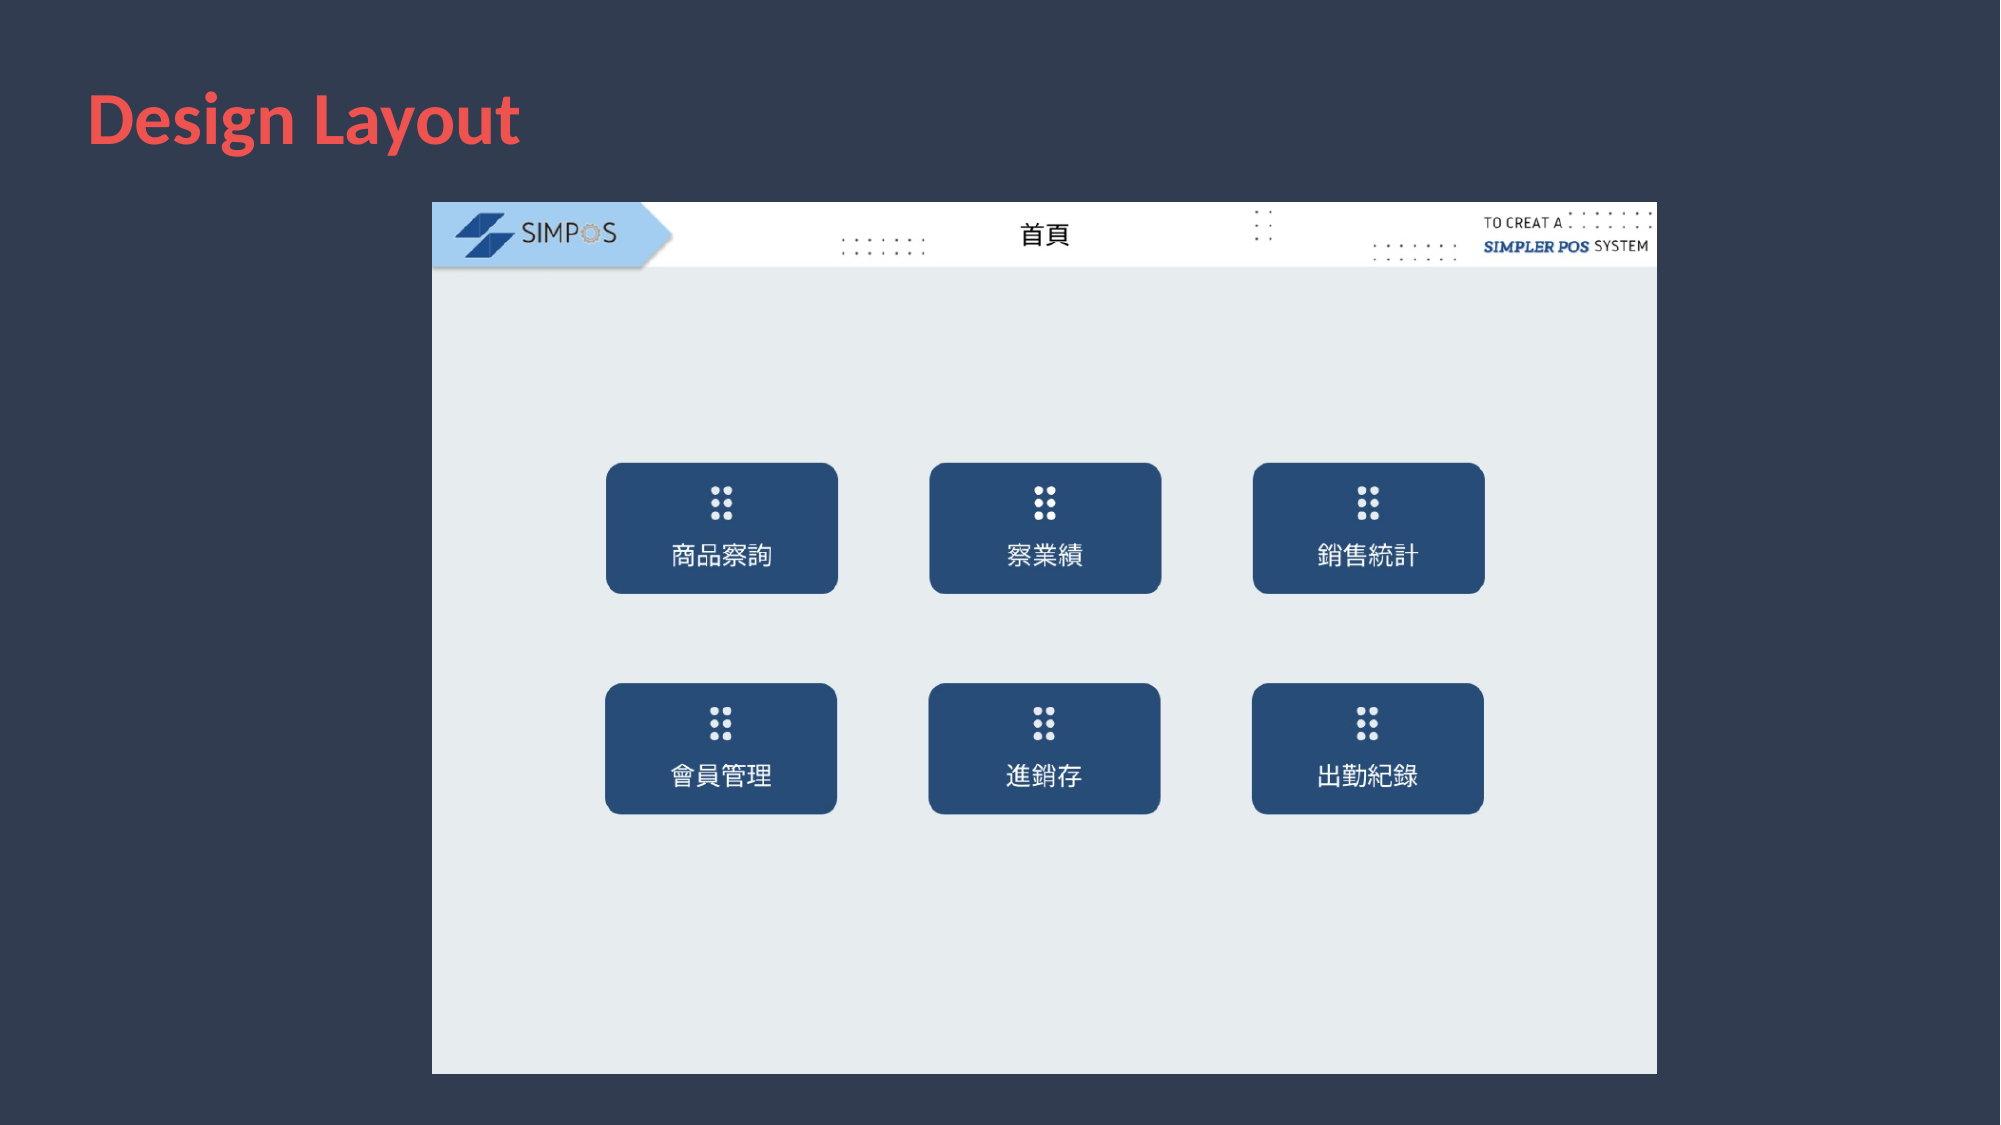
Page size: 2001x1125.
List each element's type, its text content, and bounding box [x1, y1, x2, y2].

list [432, 202, 1658, 1074]
text_box Design Layout [72, 62, 1073, 168]
